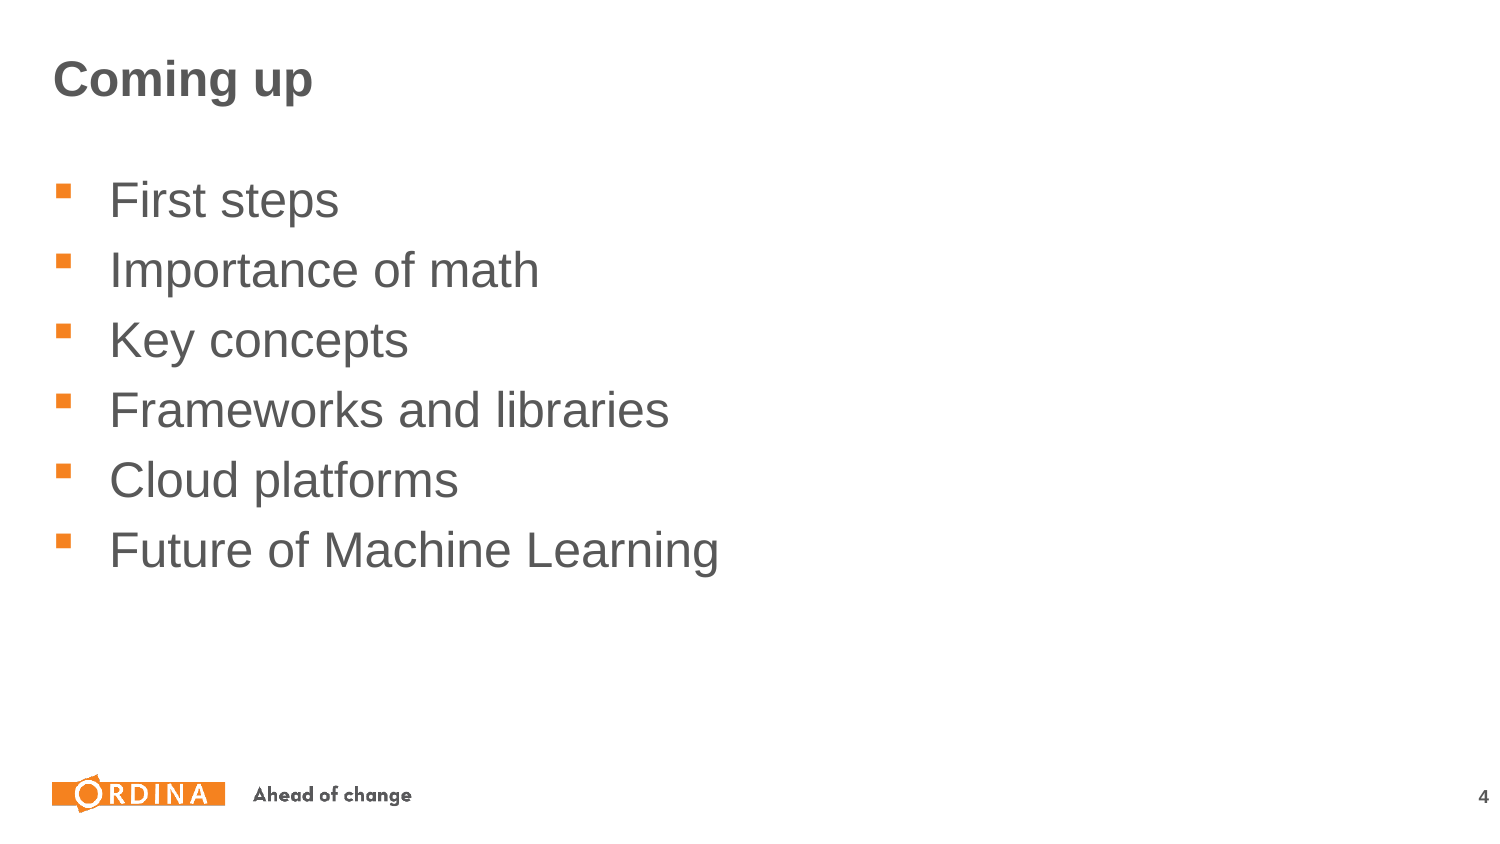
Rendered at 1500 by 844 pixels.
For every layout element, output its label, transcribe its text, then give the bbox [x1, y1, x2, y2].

picture [52, 774, 412, 813]
list First steps Importance of math Key concepts Frameworks and libraries Cloud platforms Future of Machine Learning [52, 167, 1450, 725]
title Coming up [52, 46, 1450, 119]
